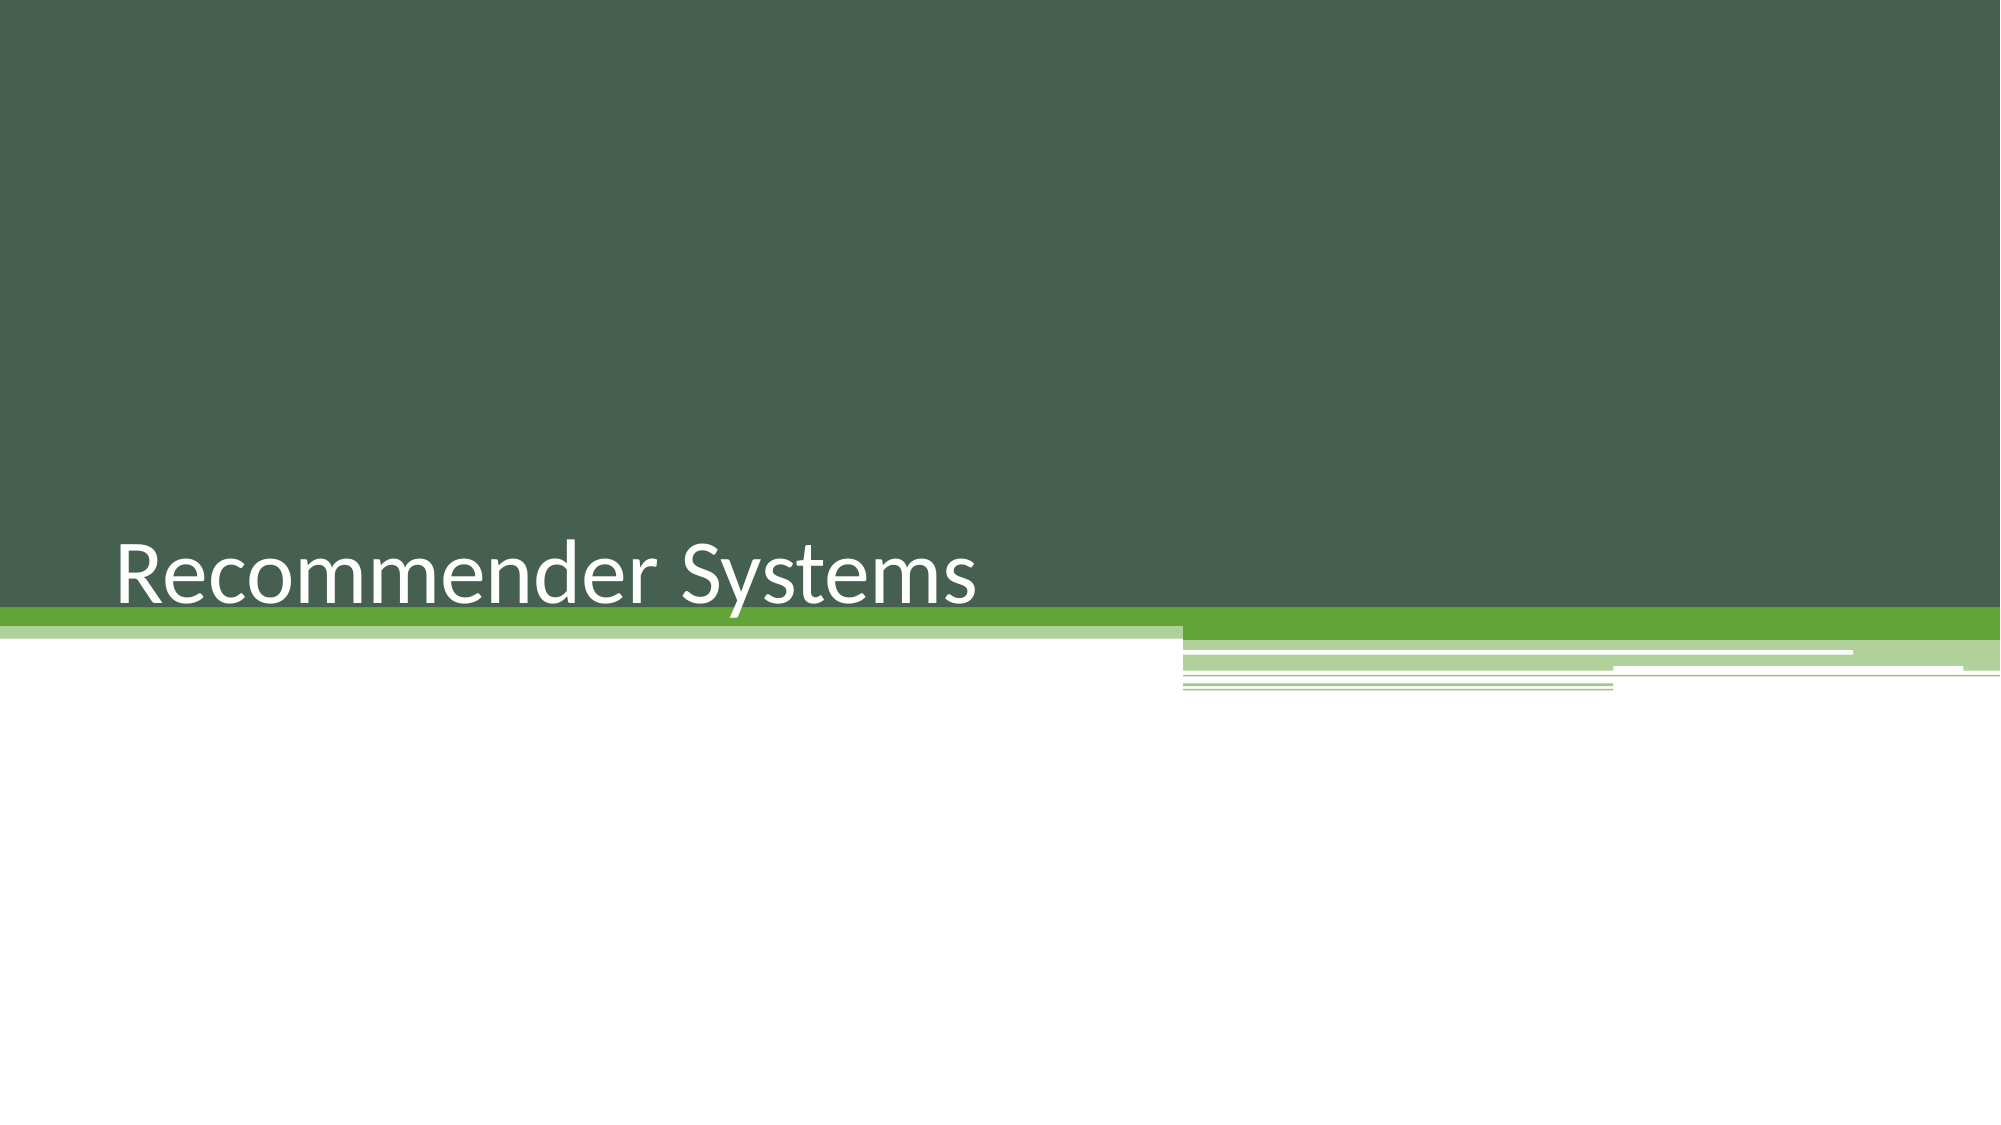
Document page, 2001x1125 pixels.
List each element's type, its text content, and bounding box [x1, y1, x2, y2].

title Recommender Systems [112, 509, 987, 700]
